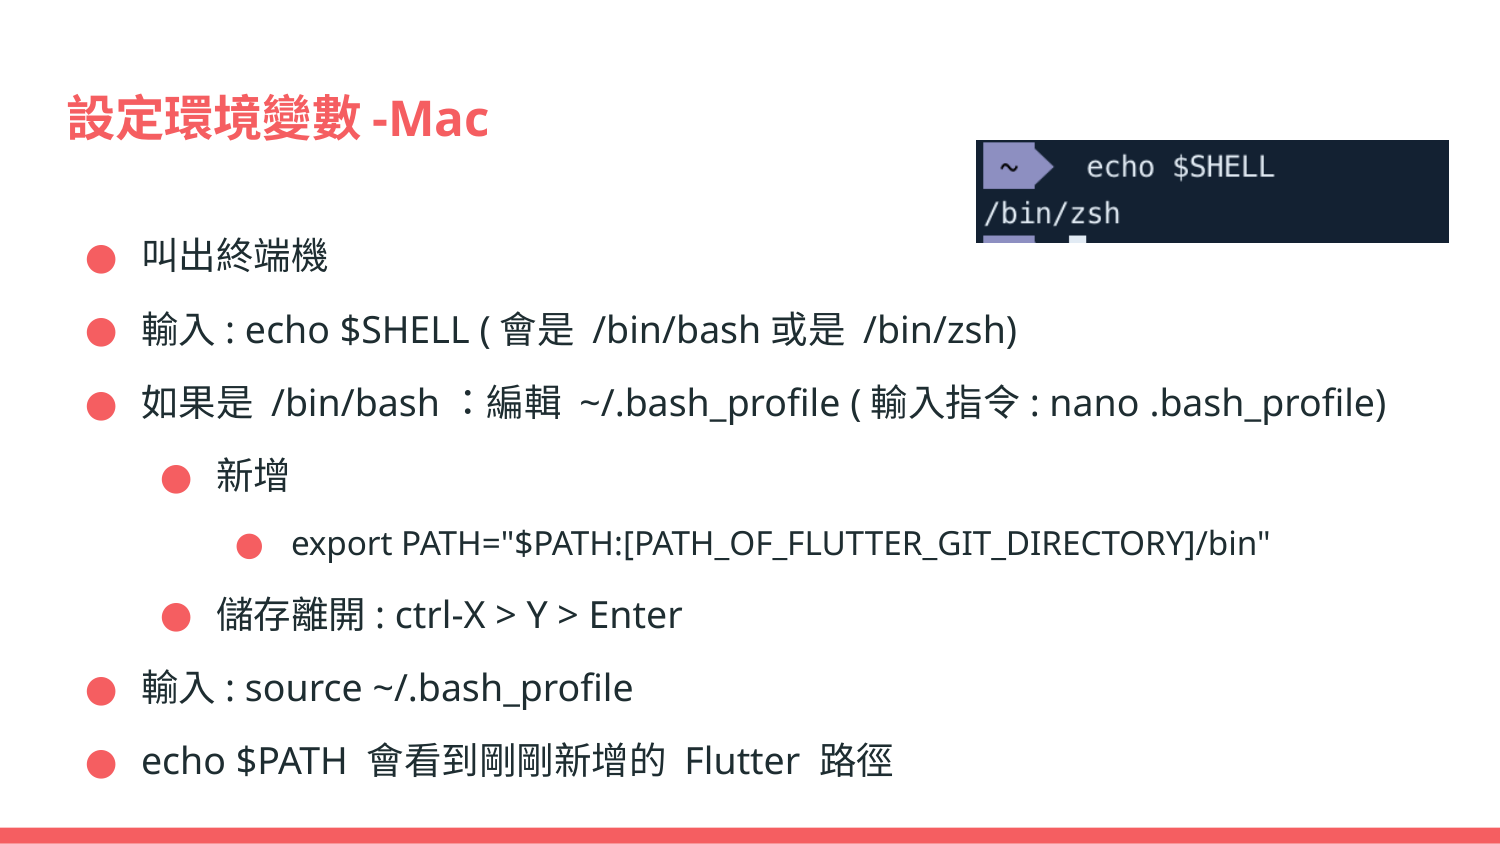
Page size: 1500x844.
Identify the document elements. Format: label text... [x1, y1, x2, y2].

list 叫出終端機 輸入: echo $SHELL (會是 /bin/bash或是 /bin/zsh) 如果是 /bin/bash：編輯 ~/.bash_profile (輸入指令: nano .bash_profile) 新增 export PATH="$PATH:[PATH_OF_FLUTTER_GIT_DIRECTORY]/bin" 儲存離開: ctrl-X > Y > Enter 輸入: source ~/.bash_profile echo $PATH 會看到剛剛新增的 Flutter 路徑 [51, 189, 1449, 814]
title 設定環境變數-Mac [51, 64, 1449, 167]
picture [976, 140, 1450, 244]
